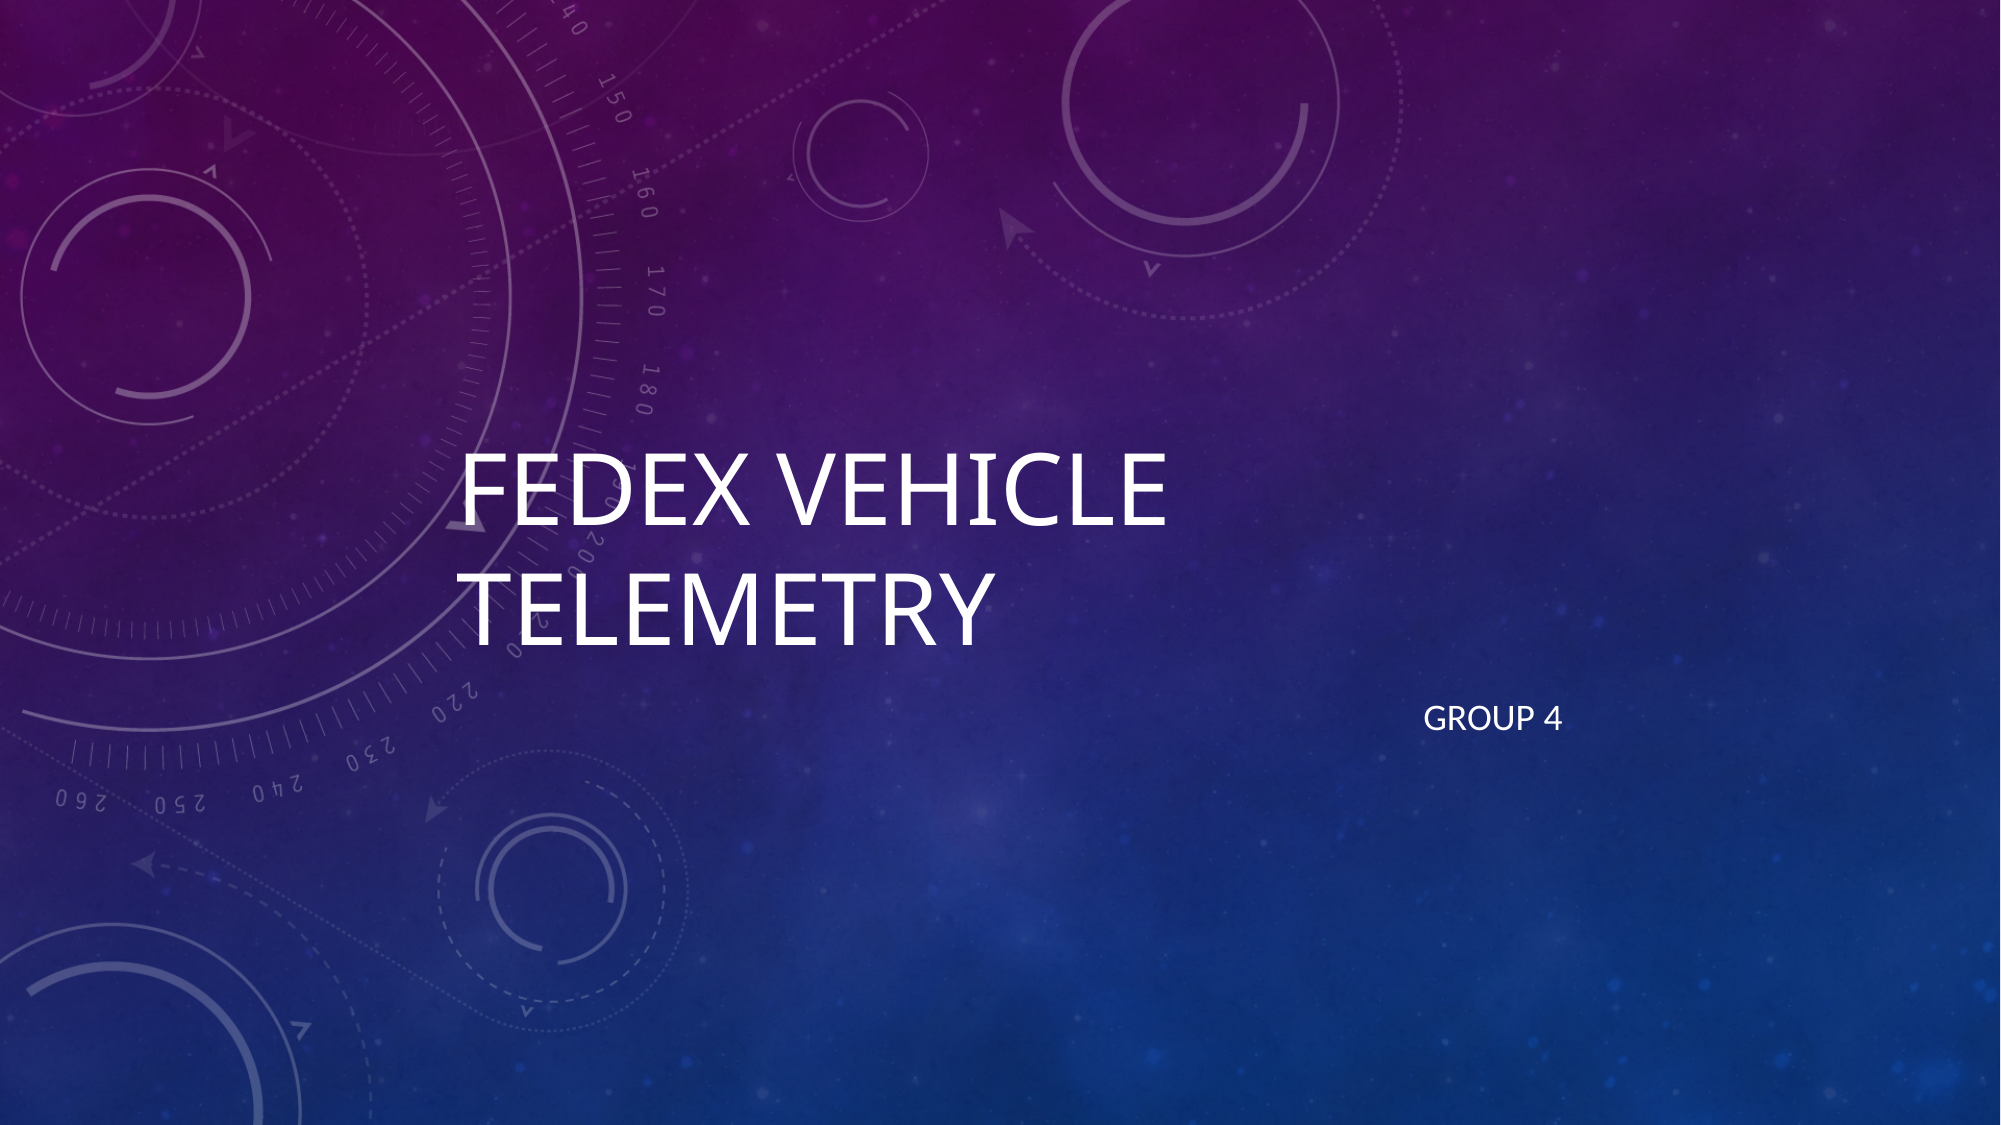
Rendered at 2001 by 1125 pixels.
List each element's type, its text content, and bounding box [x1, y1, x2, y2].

subtitle Group 4 [459, 685, 1578, 916]
picture [0, 0, 2001, 1125]
title FedEx Vehicle Telemetry [441, 275, 1623, 673]
